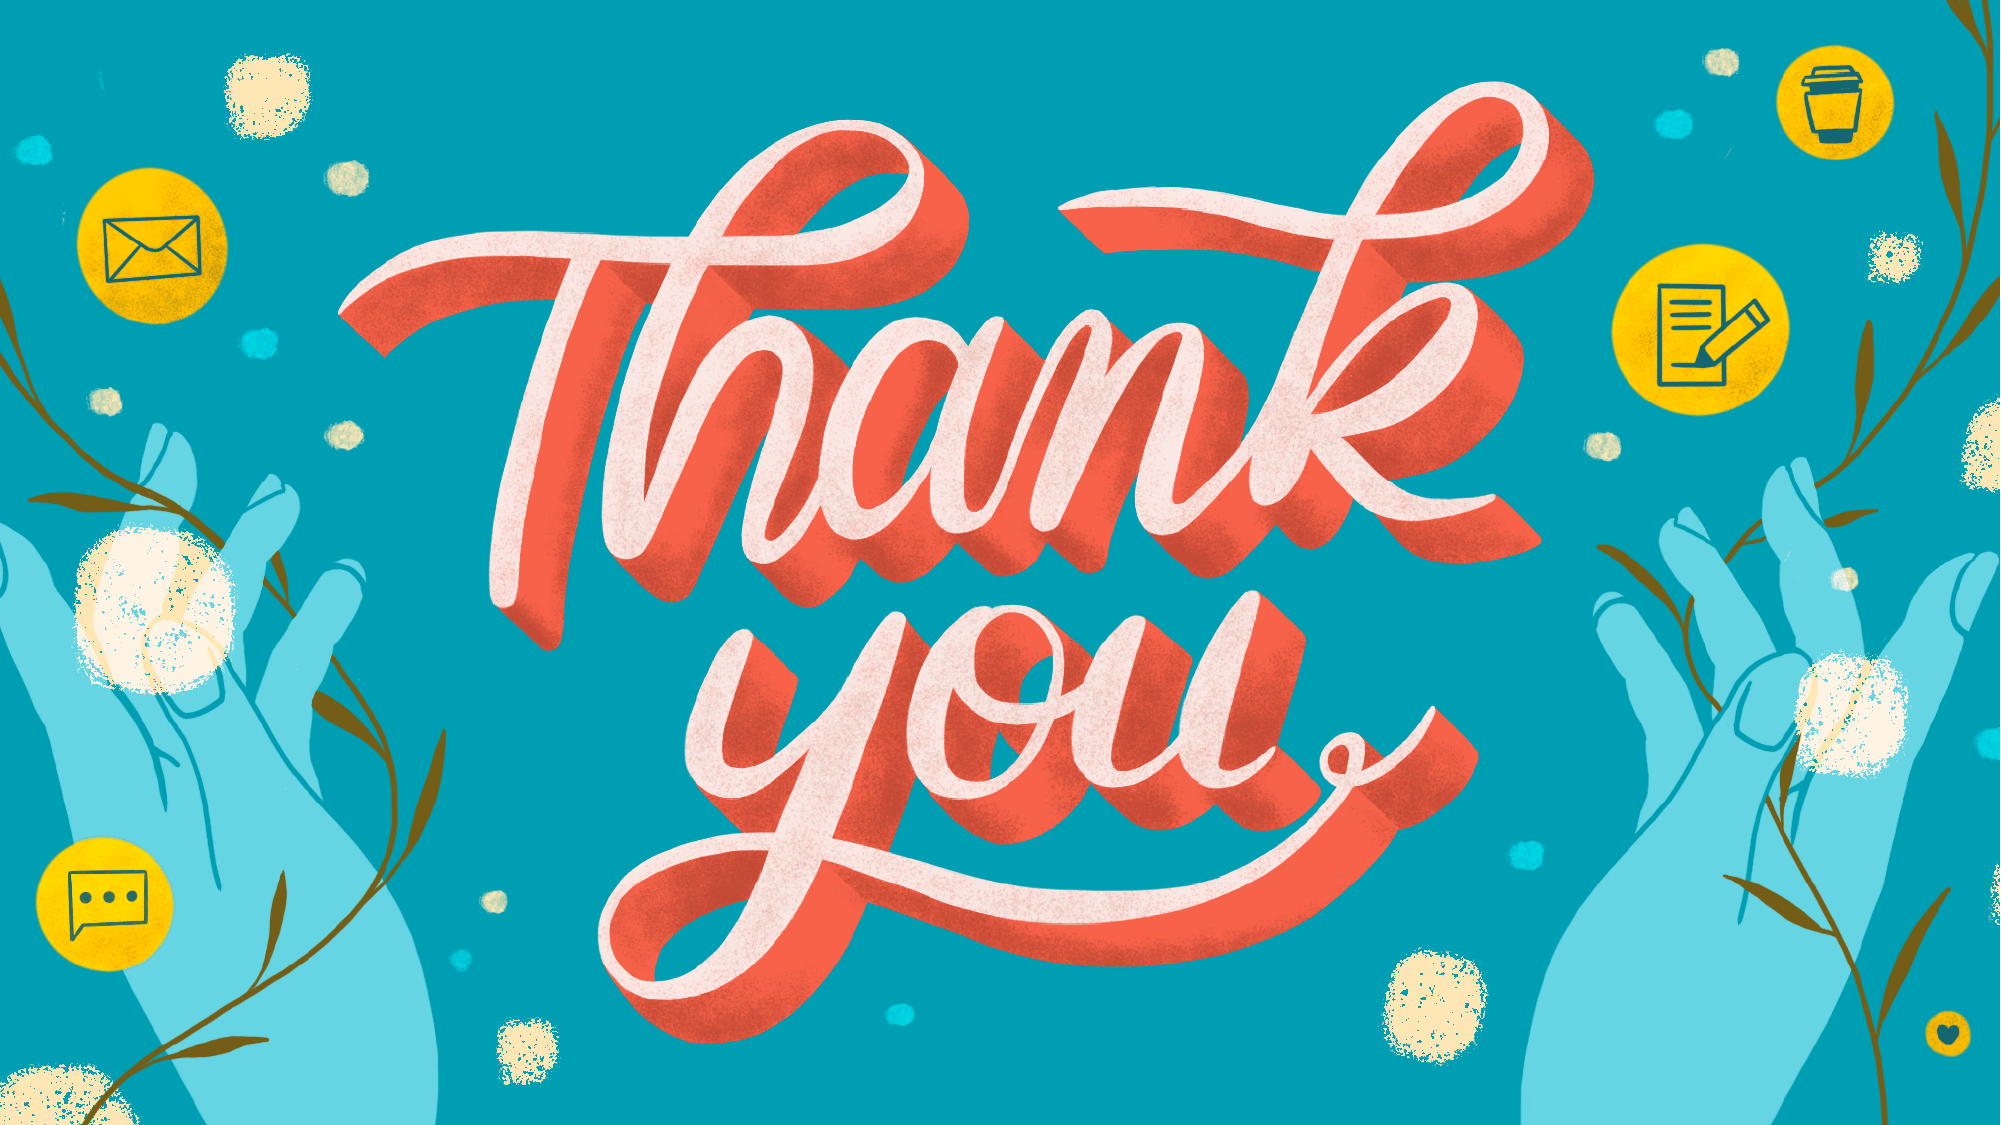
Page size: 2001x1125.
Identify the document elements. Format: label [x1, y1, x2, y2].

list [0, 0, 2000, 1125]
